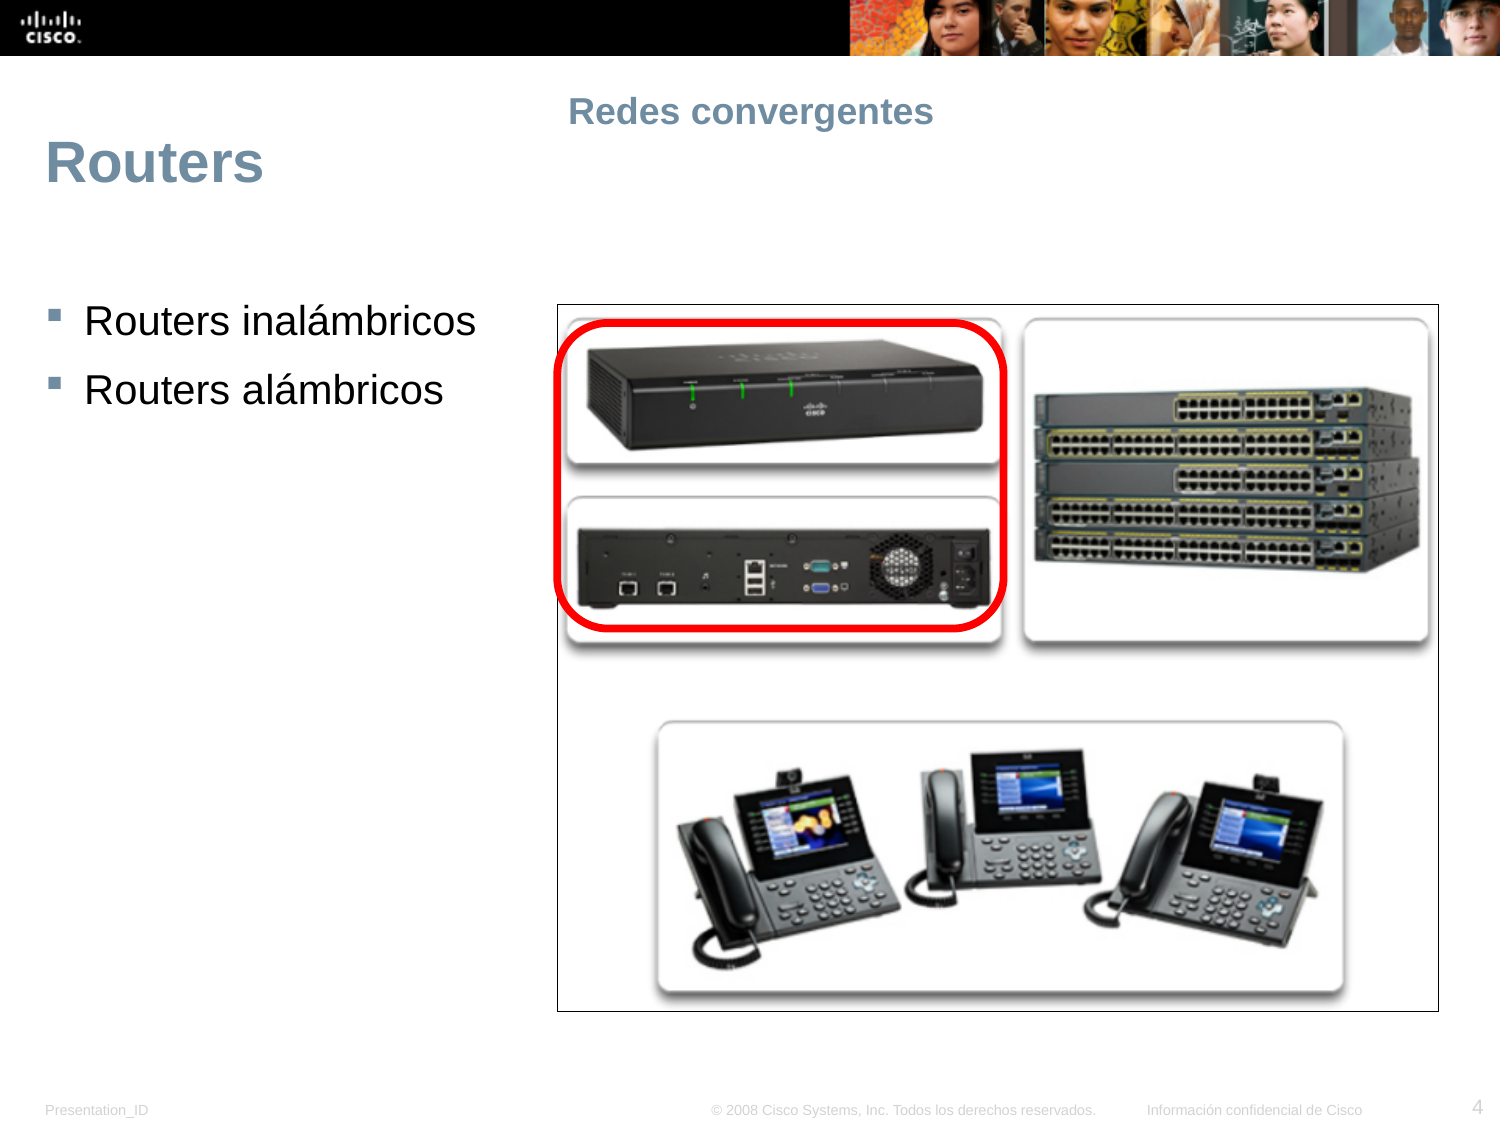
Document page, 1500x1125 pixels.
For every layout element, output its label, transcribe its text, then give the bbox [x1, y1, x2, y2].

title Redes convergentes Routers [31, 64, 1471, 203]
list Routers inalámbricos Routers alámbricos [31, 291, 538, 883]
picture [0, 0, 1500, 56]
picture [557, 304, 1439, 1012]
